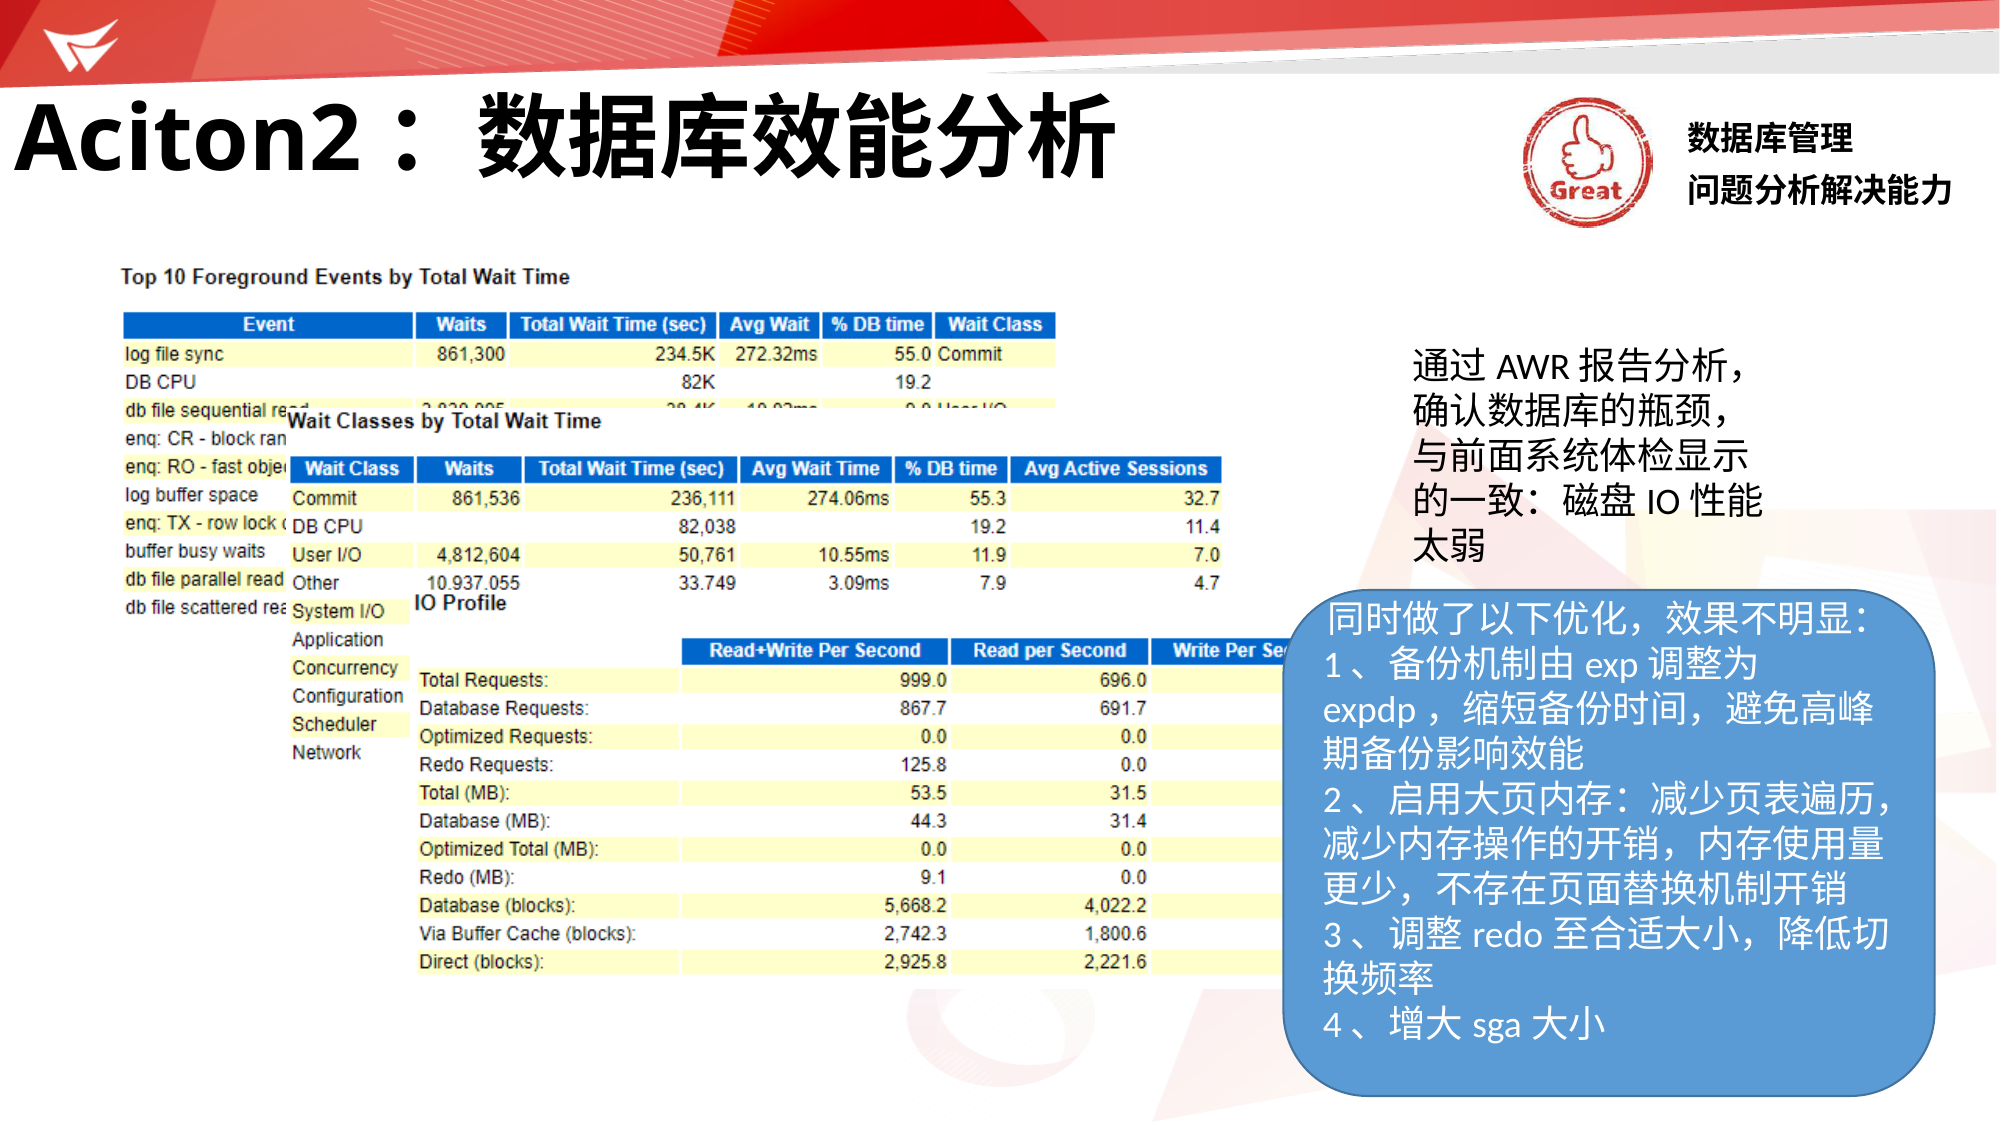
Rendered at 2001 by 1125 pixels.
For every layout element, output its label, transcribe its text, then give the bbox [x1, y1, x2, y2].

picture [0, 0, 2000, 88]
picture [116, 264, 1998, 1125]
text_box 通过AWR报告分析，确认数据库的瓶颈，与前面系统体检显示的一致：磁盘IO性能太弱 [1397, 334, 1790, 574]
text_box 同时做了以下优化，效果不明显： 1、备份机制由exp调整为expdp，缩短备份时间，避免高峰期备份影响效能 2、启用大页内存：减少页表遍历，减少内存操作的开销，内存使用量更少，不存在页面替换机制开销 3、调整redo至合适大小，降低切换频率 4、增大sga大小 [1282, 588, 1936, 1098]
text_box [1490, 75, 2000, 233]
